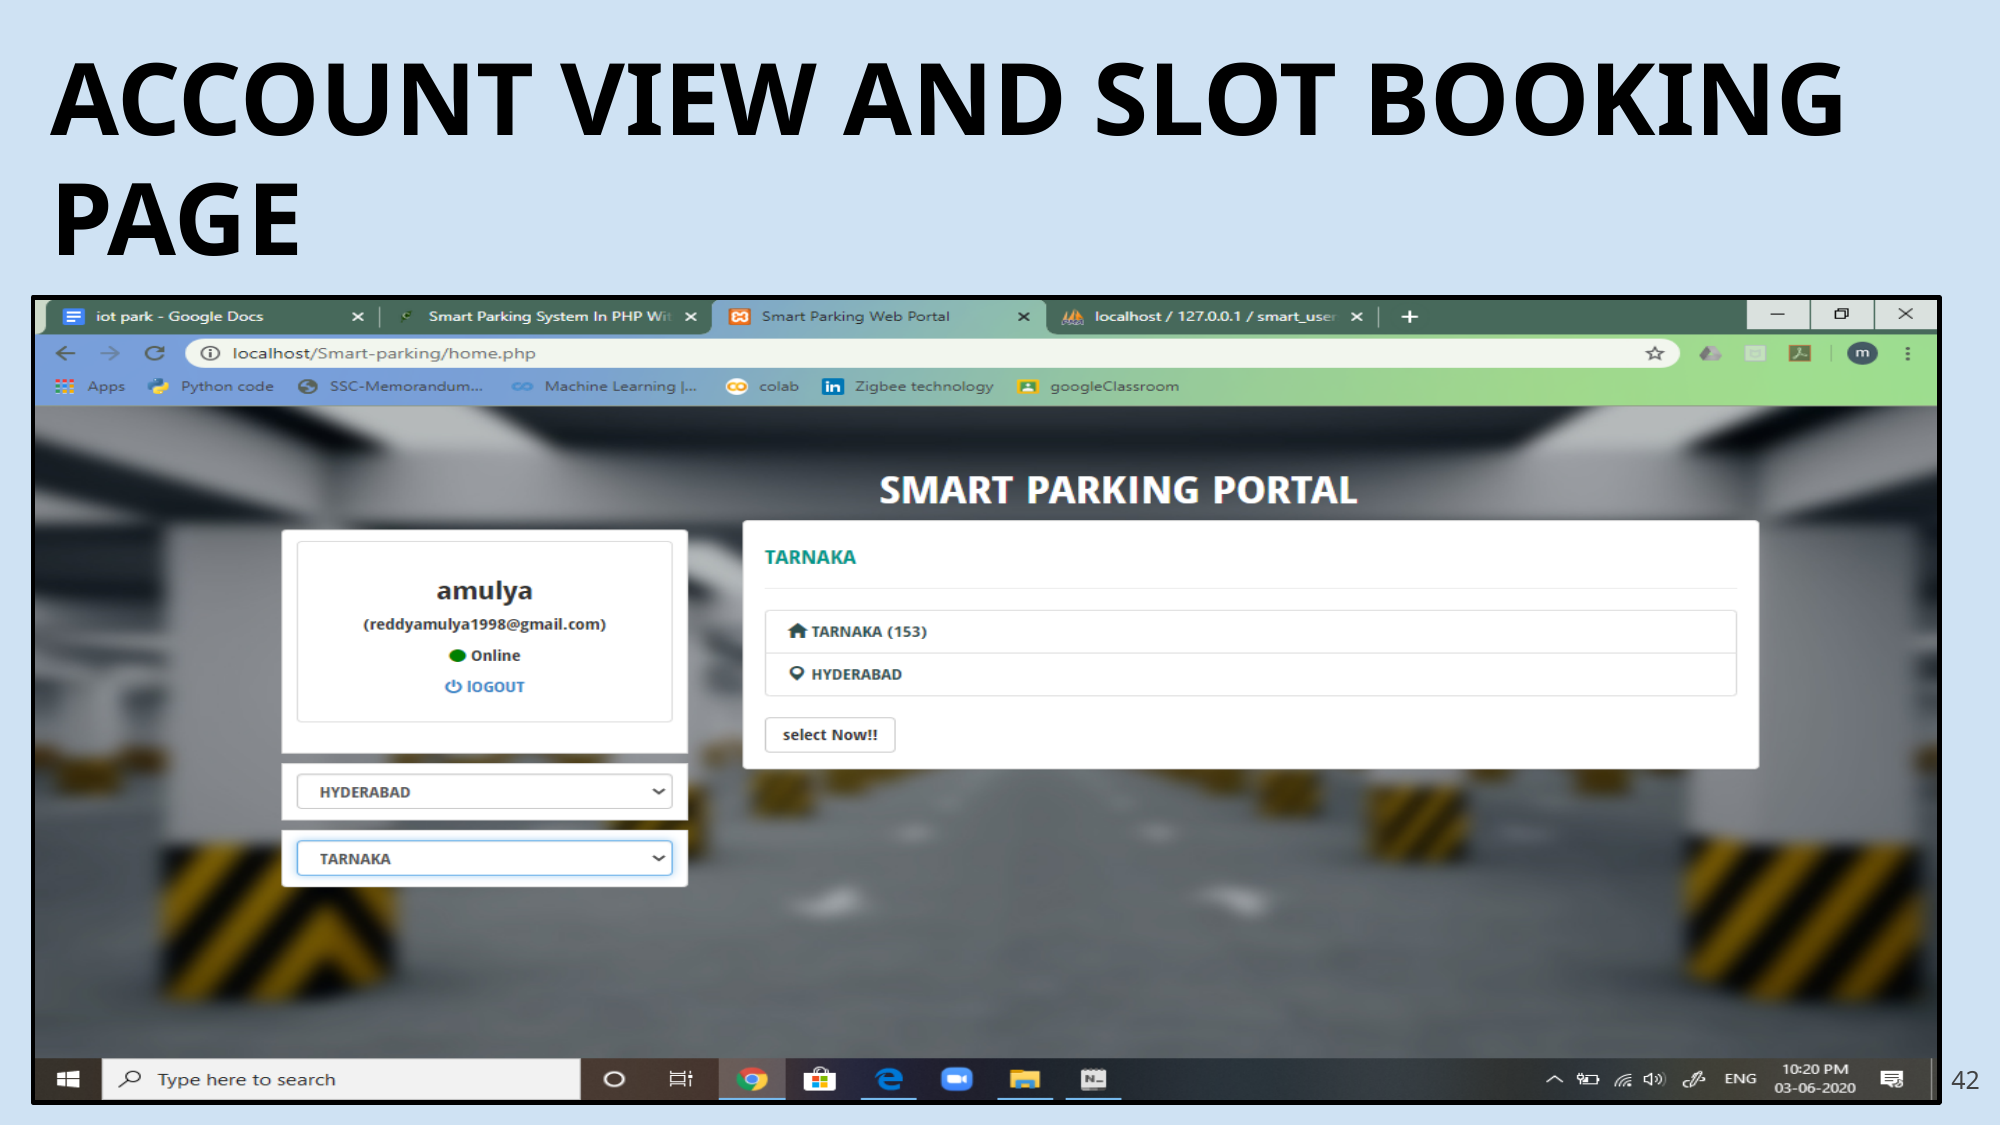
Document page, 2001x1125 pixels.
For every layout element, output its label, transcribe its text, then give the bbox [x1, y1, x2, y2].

text_box ACCOUNT VIEW AND SLOT BOOKING PAGE [35, 20, 1937, 252]
picture [34, 299, 1938, 1101]
slide_number ‹#› [1879, 1038, 2000, 1125]
